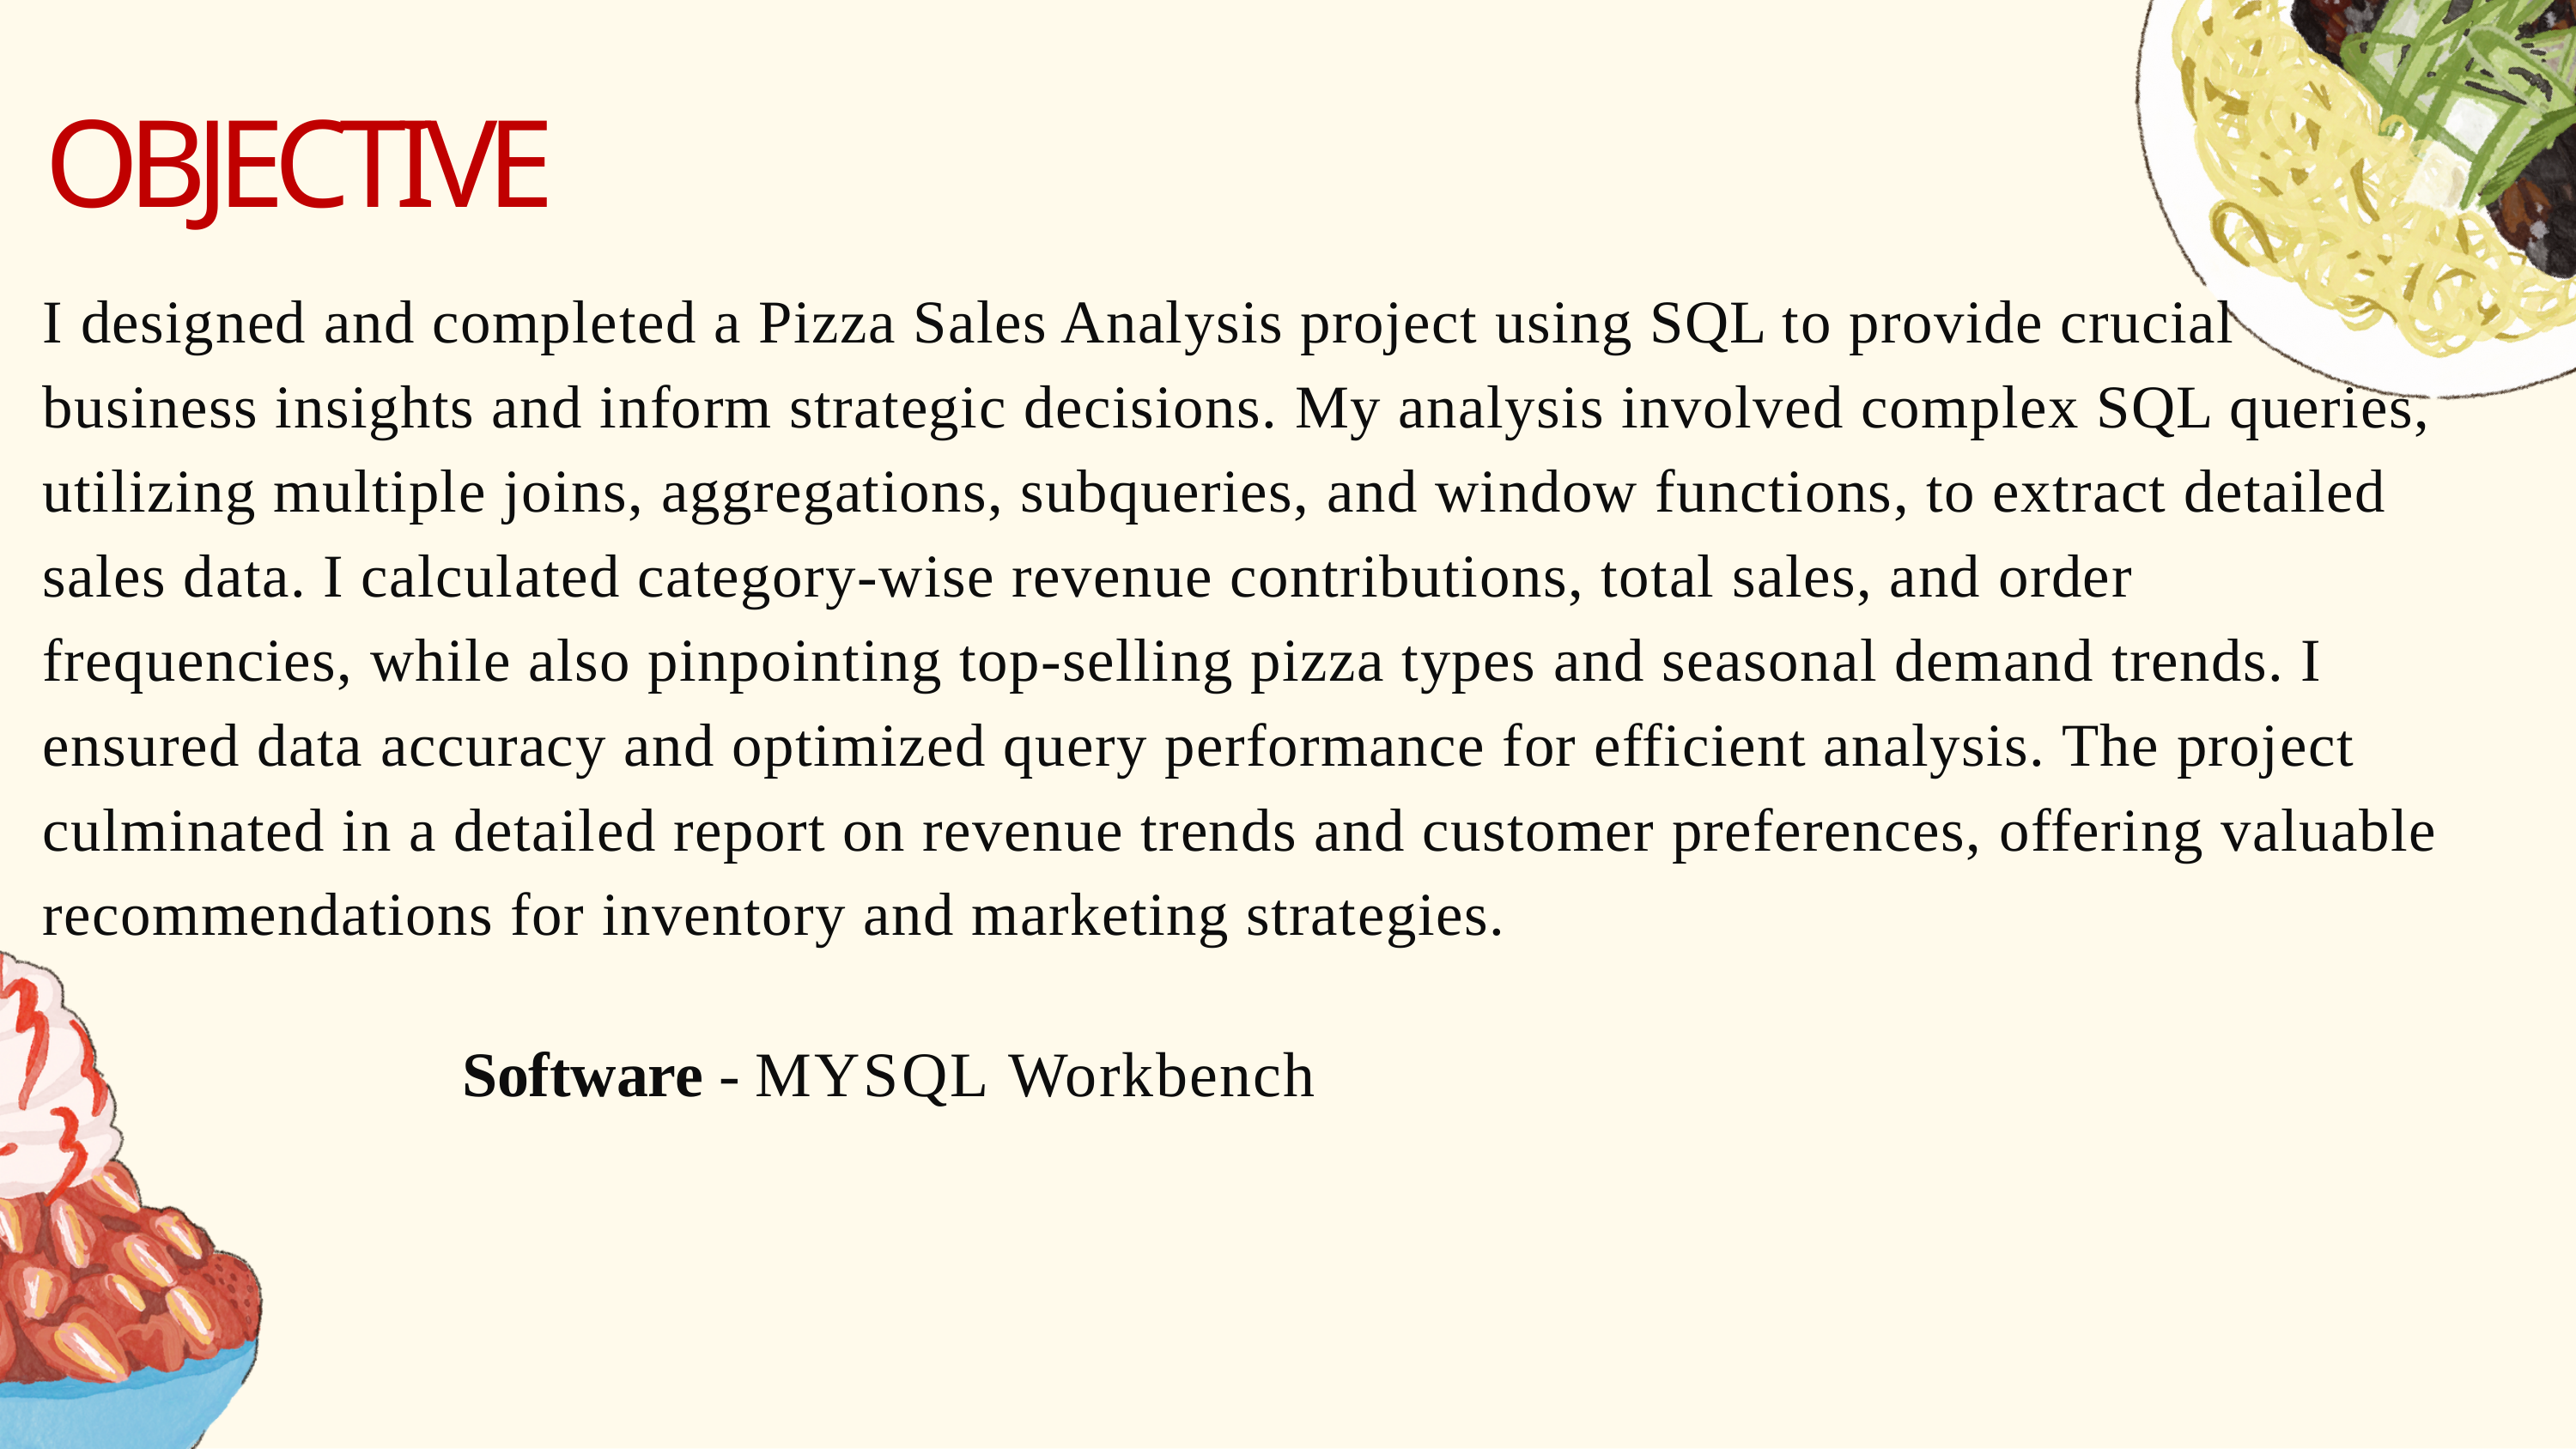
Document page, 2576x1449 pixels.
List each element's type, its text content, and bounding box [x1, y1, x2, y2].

list I designed and completed a Pizza Sales Analysis project using SQL to provide crucial business insights and inform strategic decisions. My analysis involved complex SQL queries, utilizing multiple joins, aggregations, subqueries, and window functions, to extract detailed sales data. I calculated category-wise revenue contributions, total sales, and order frequencies, while also pinpointing top-selling pizza types and seasonal demand trends. I ensured data accuracy and optimized query performance for efficient analysis. The project culminated in a detailed report on revenue trends and customer preferences, offering valuable recommendations for inventory and marketing strategies. Software - MYSQL Workbench [40, 269, 2452, 1110]
picture [2032, 0, 2576, 518]
picture [0, 949, 264, 1449]
title OBJECTIVE [43, 83, 601, 269]
